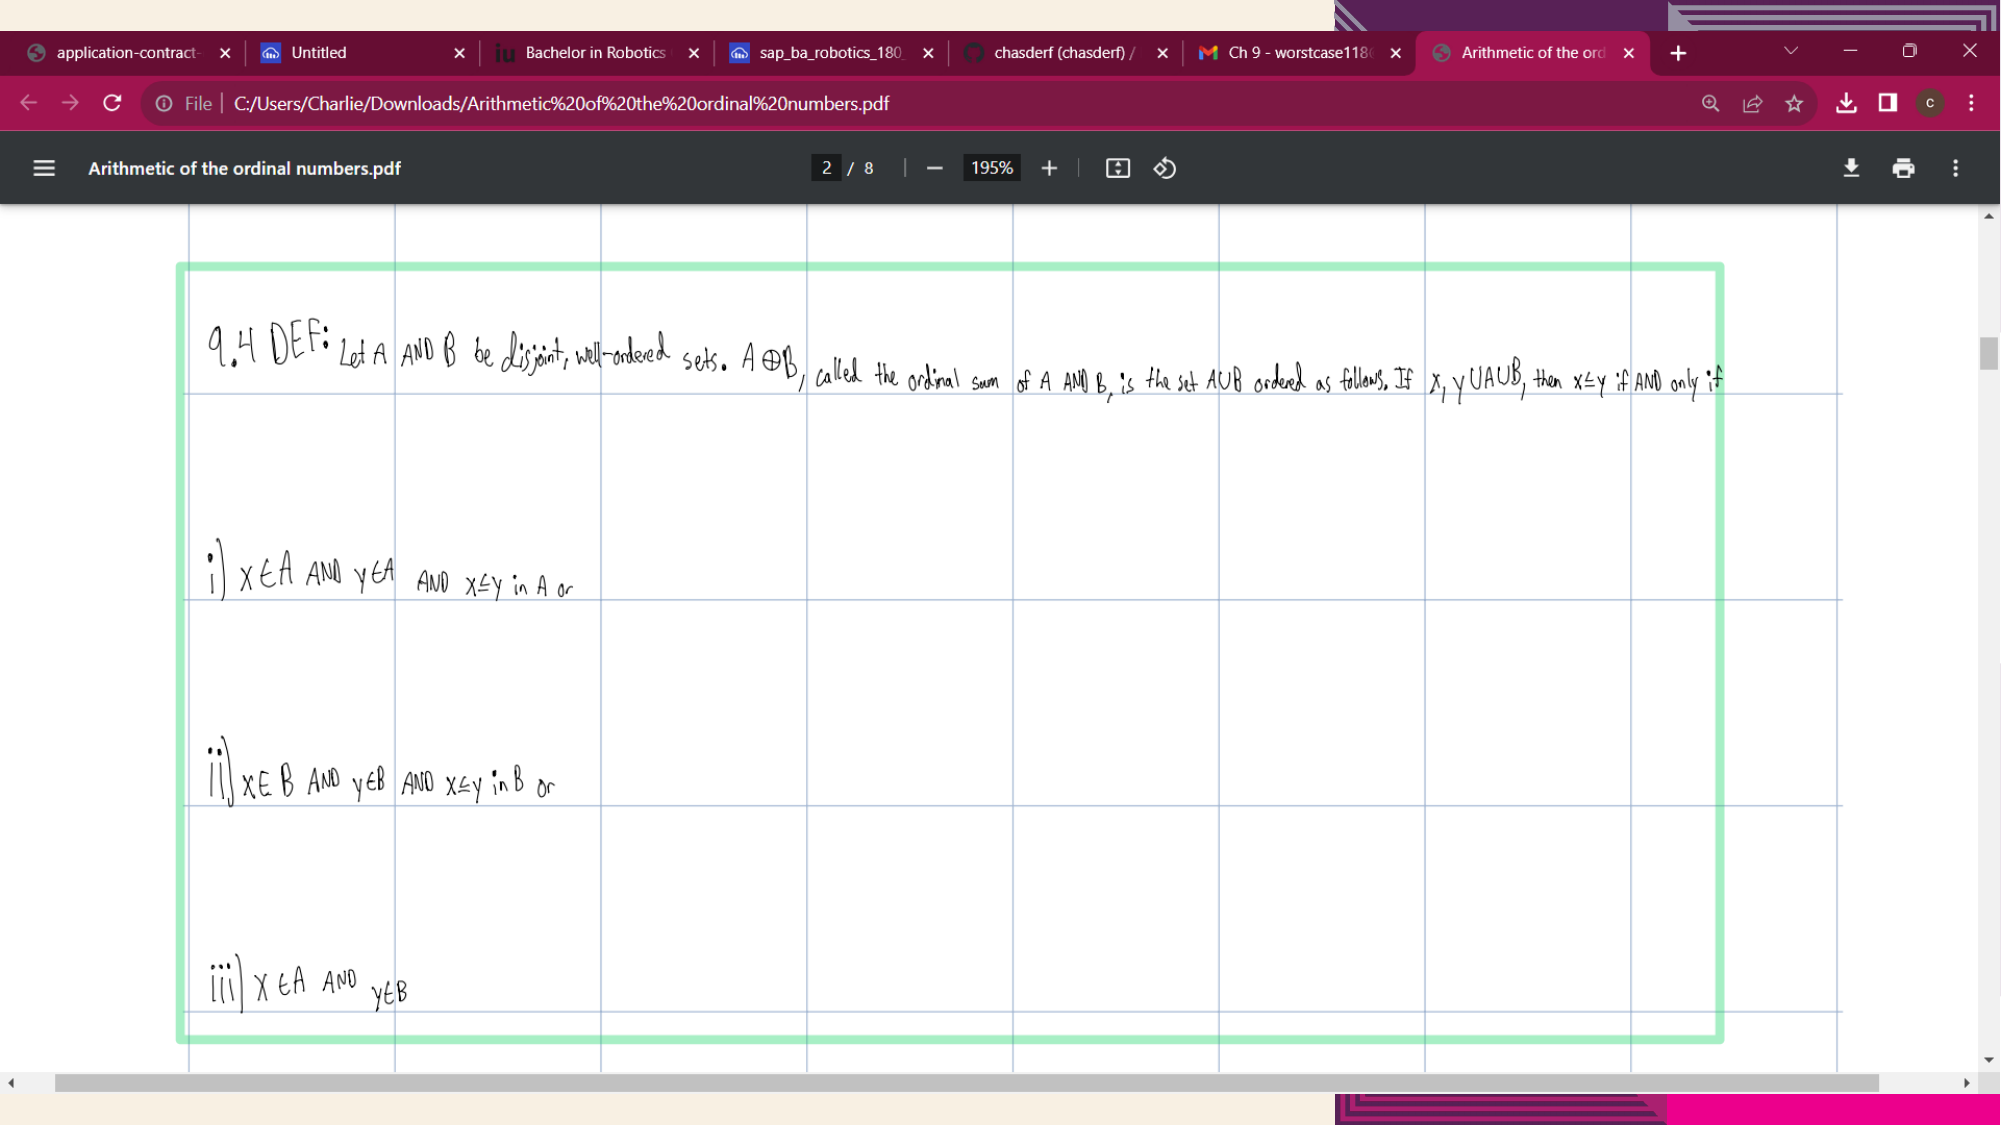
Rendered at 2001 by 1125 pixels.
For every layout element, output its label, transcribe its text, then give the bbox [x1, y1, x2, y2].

title Product overview [150, 26, 1259, 31]
picture [0, 0, 2001, 1125]
